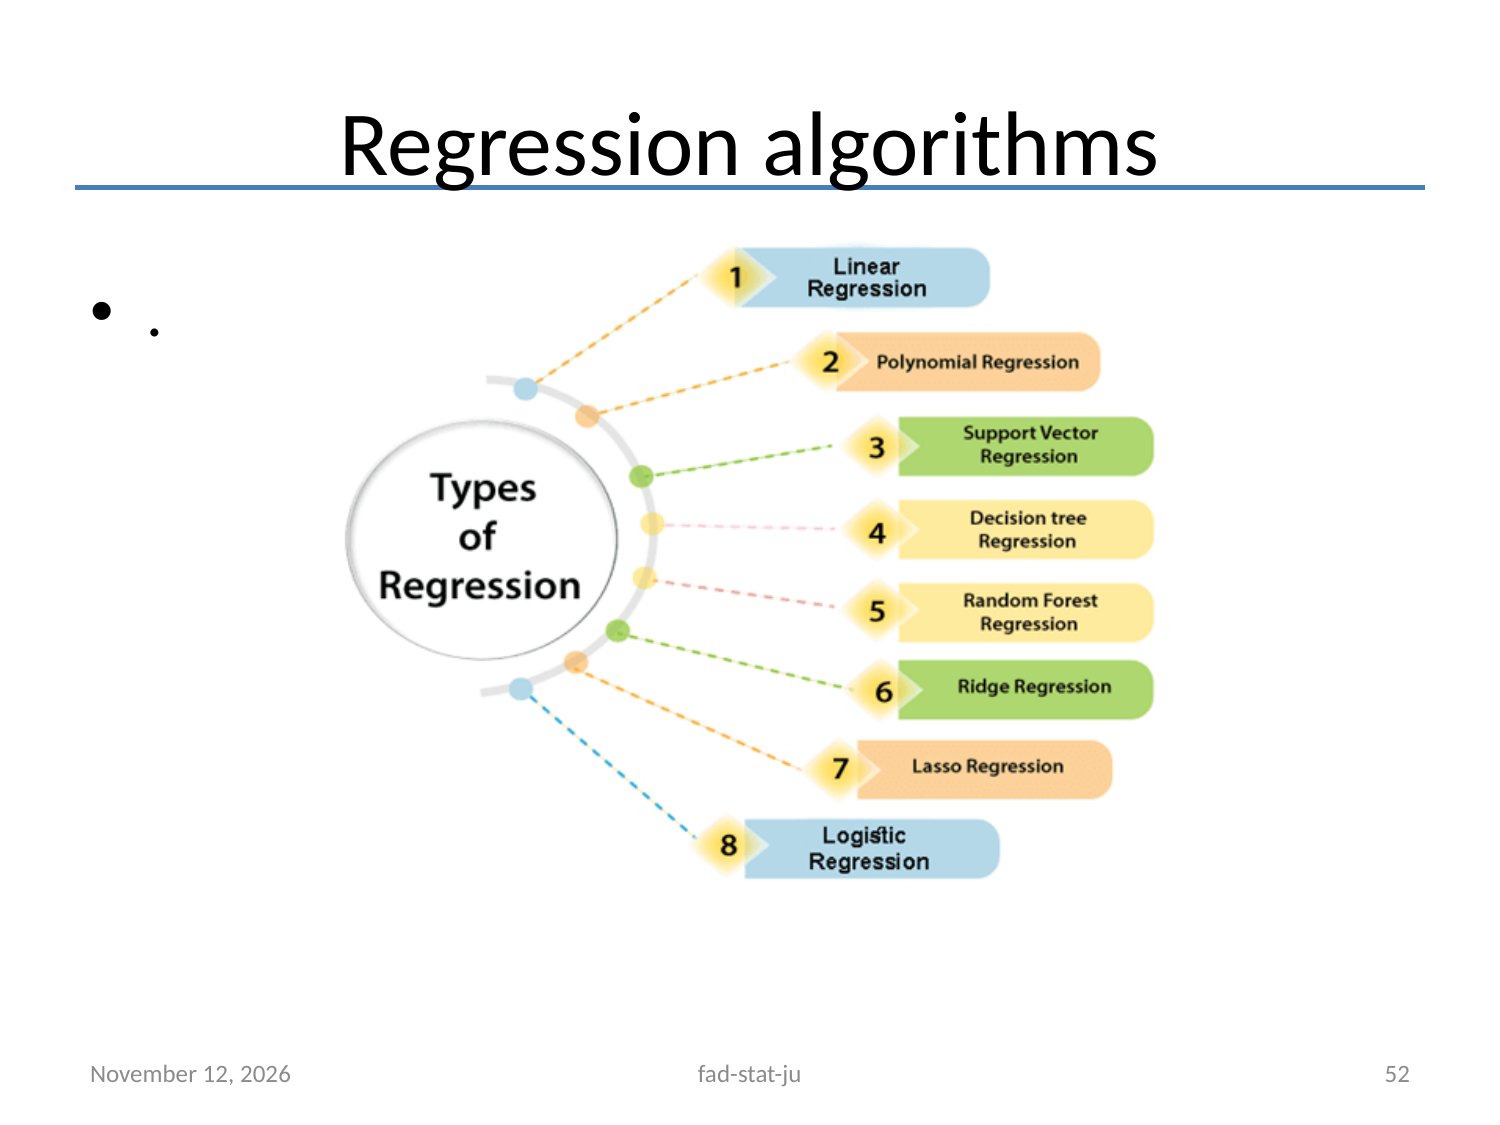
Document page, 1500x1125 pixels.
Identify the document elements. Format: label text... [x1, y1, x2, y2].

list . [75, 262, 1425, 1005]
footer fad-stat-ju [512, 1042, 988, 1103]
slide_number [75, 1042, 425, 1103]
title Regression algorithms [75, 45, 1425, 233]
slide_number 52 [1074, 1042, 1425, 1103]
picture [339, 221, 1161, 904]
